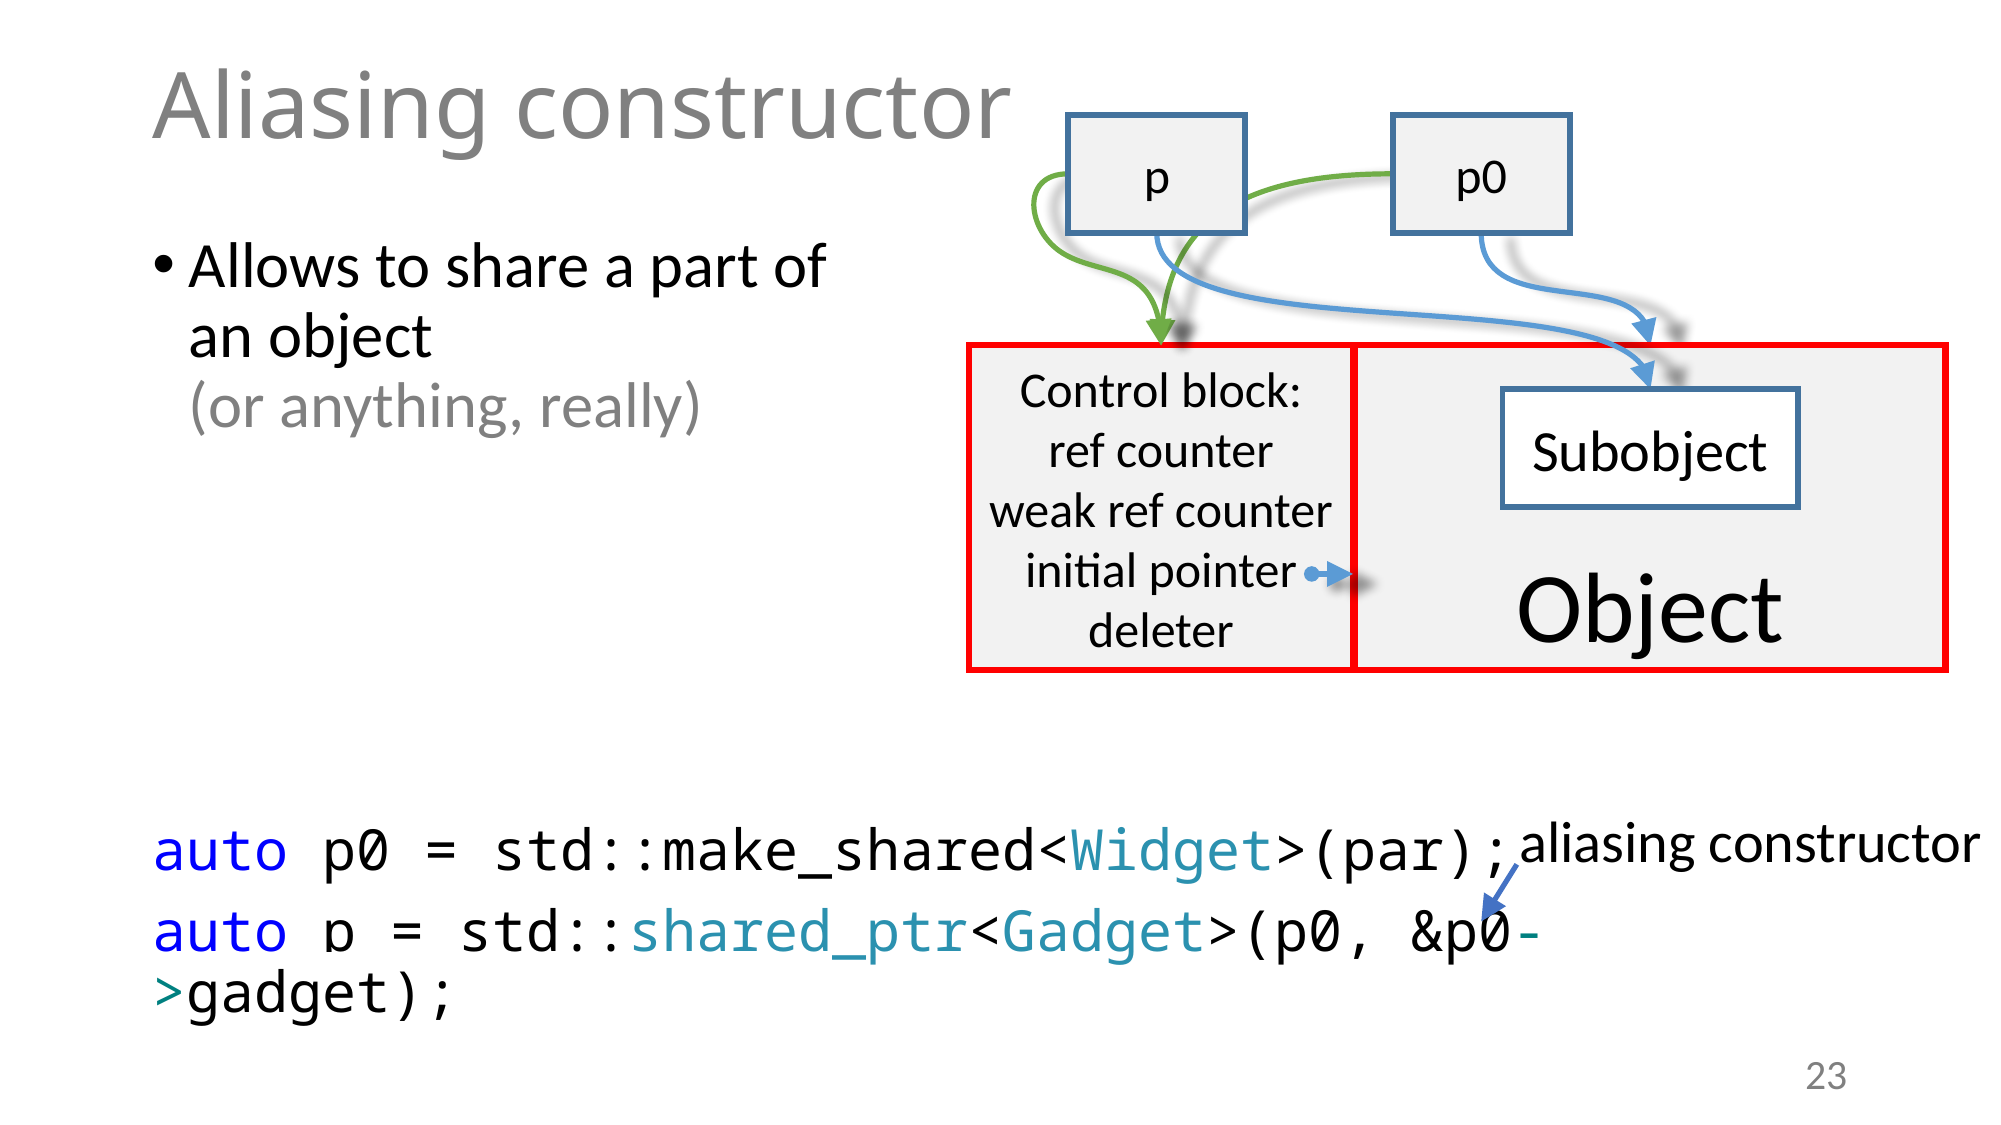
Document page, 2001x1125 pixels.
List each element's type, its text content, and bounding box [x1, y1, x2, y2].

text_box aliasing constructor [1504, 796, 2000, 882]
text_box p0 [1482, 114, 1571, 234]
list Allows to share a part of an object (or anything, really) auto p0 = std::make_shared<Widget>(par); auto p = std::shared_ptr<Gadget>(p0, &p0->gadget); [137, 224, 1863, 1034]
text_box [1325, 64, 1482, 558]
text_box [1068, 173, 1162, 346]
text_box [1481, 864, 1517, 922]
title Aliasing constructor [137, 0, 1863, 218]
text_box p [1067, 114, 1246, 234]
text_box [1162, 173, 1325, 346]
text_box Object [1354, 344, 1947, 671]
slide_number 23 [1412, 1042, 1863, 1103]
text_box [1509, 204, 1623, 374]
text_box Subobject [1502, 388, 1799, 508]
